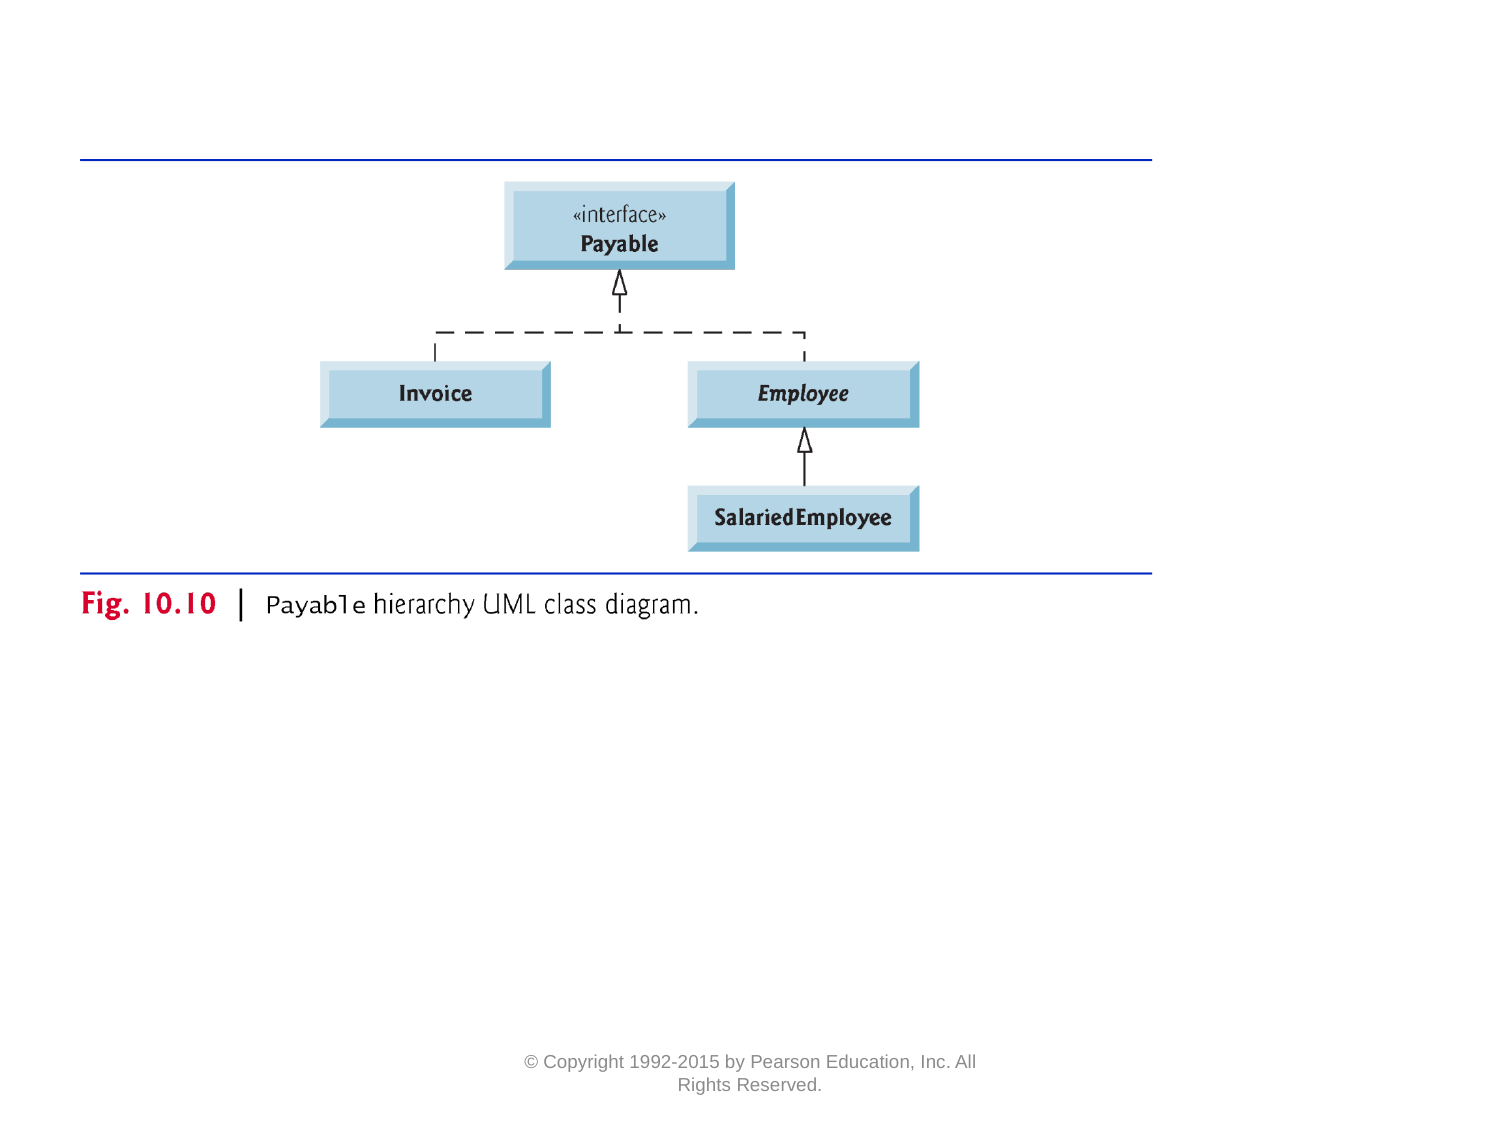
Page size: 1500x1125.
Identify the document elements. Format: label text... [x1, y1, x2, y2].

footer © Copyright 1992-2015 by Pearson Education, Inc. All Rights Reserved. [496, 1042, 1004, 1103]
picture [0, 106, 1500, 1018]
